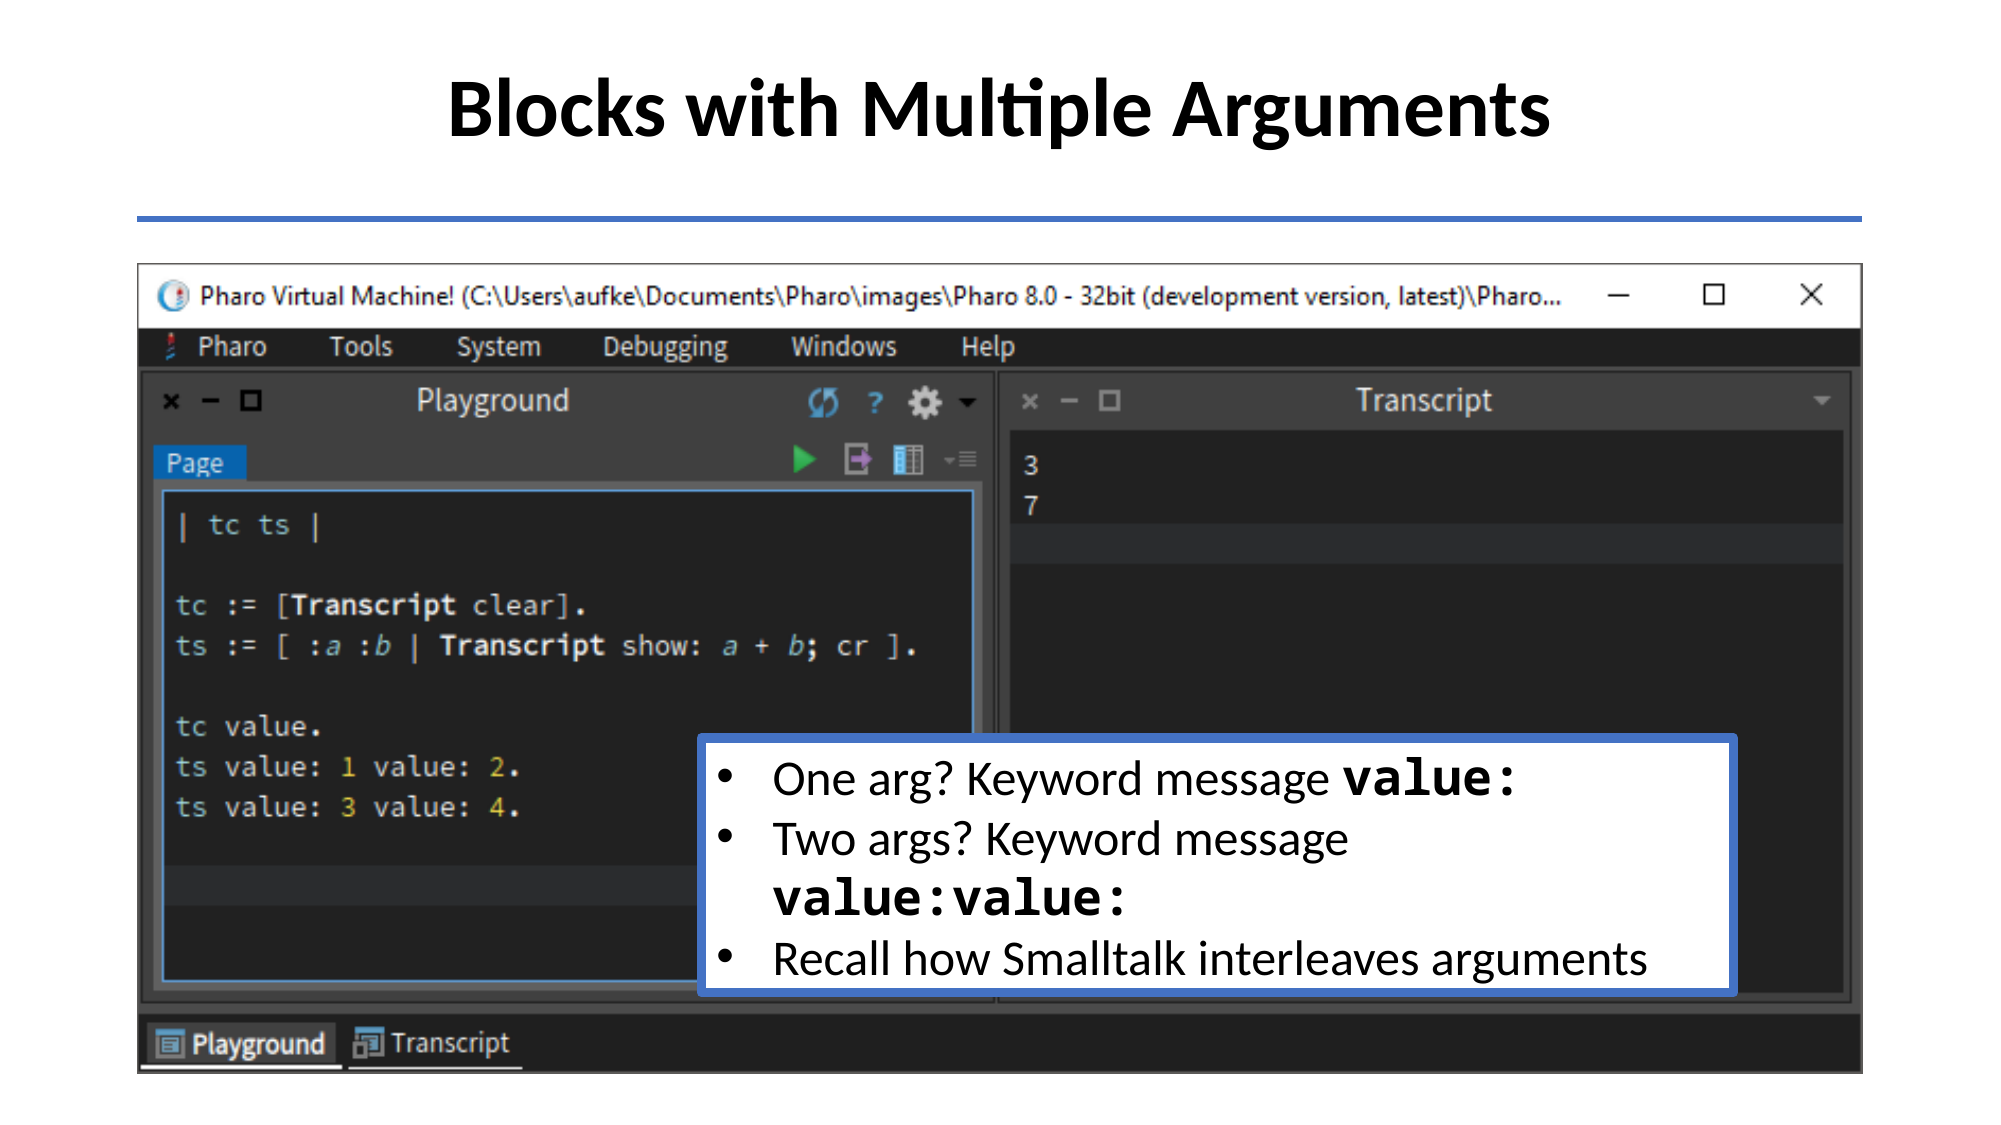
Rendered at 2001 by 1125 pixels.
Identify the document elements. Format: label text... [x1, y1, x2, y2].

picture [137, 263, 1863, 1074]
text_box Blocks with Multiple Arguments [137, 1, 1863, 218]
